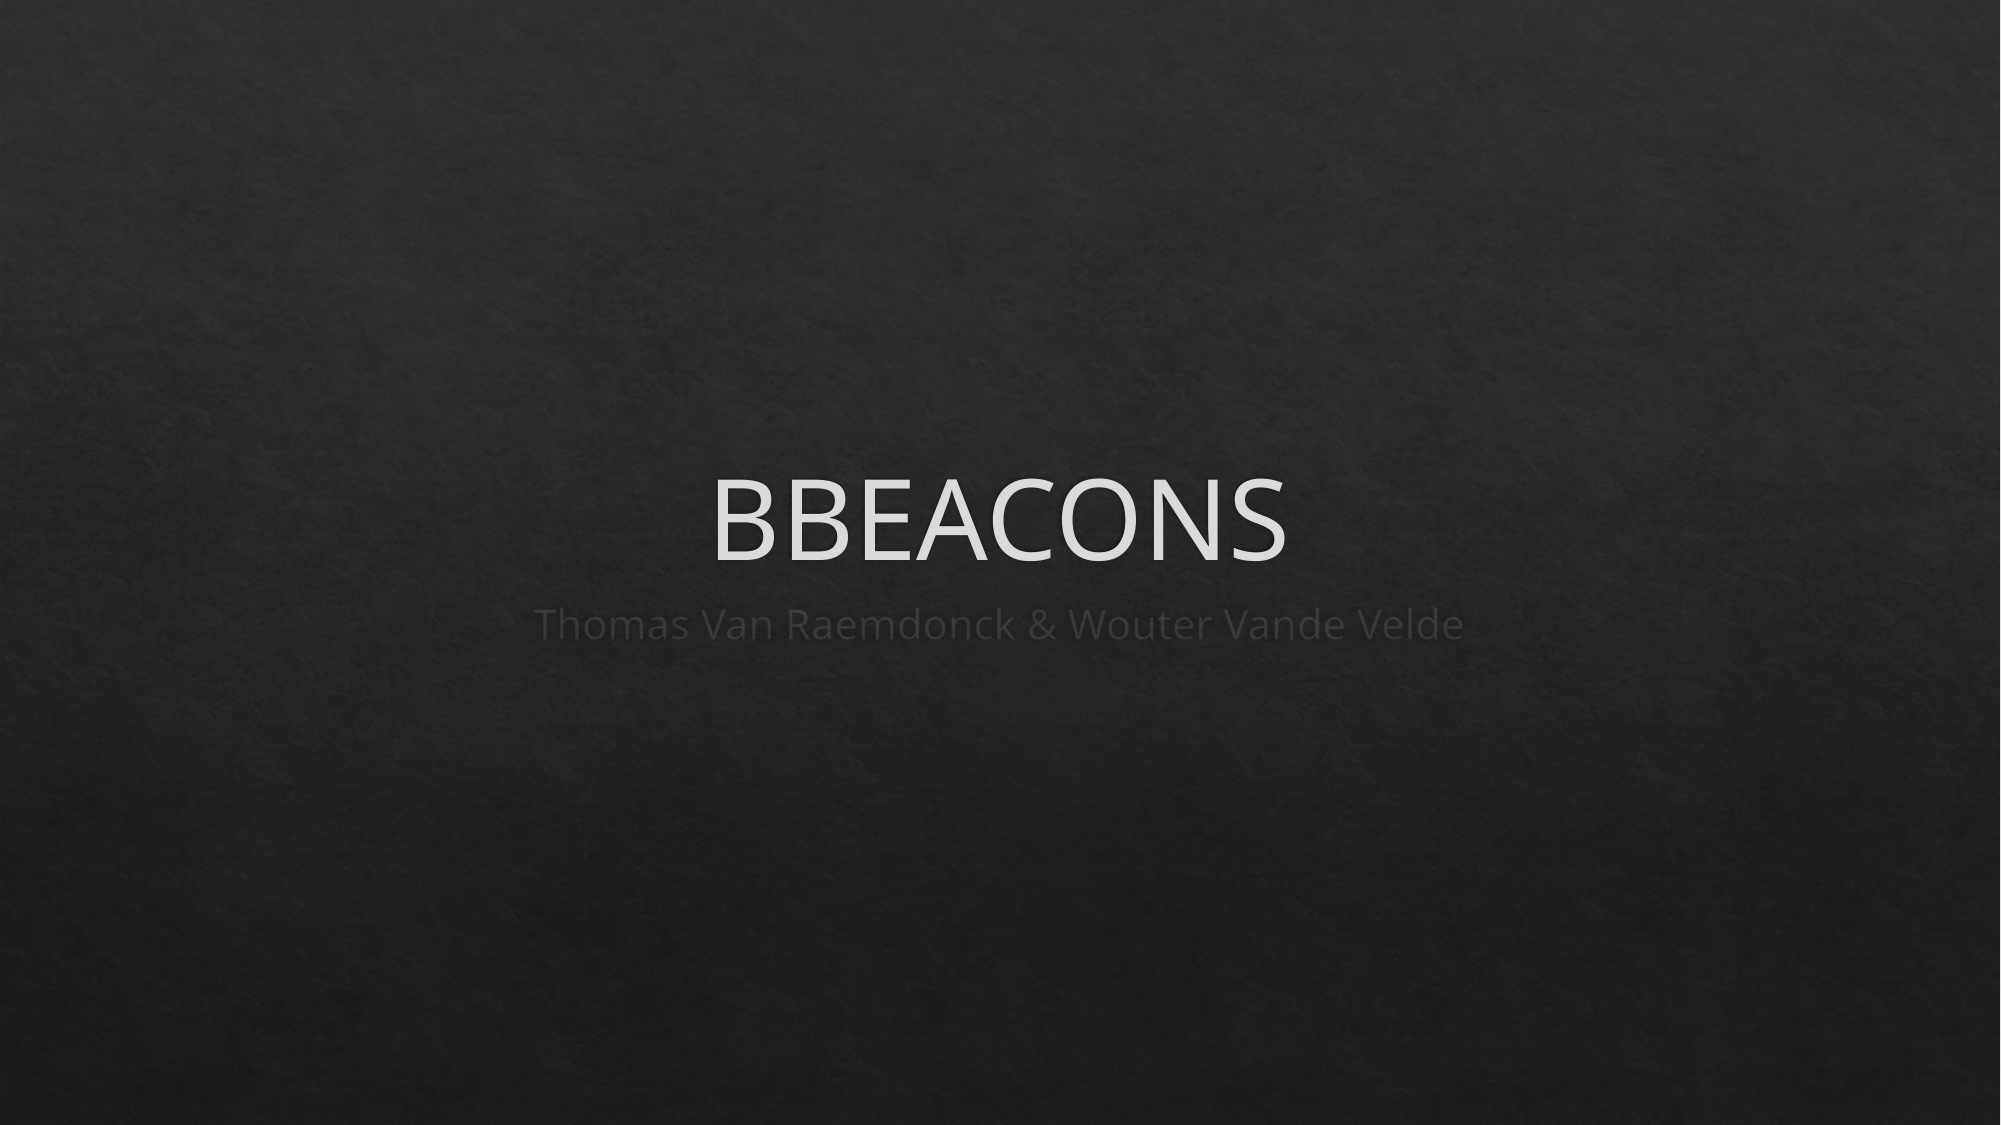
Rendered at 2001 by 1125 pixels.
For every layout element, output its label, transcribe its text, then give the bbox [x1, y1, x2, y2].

subtitle Thomas Van Raemdonck & Wouter Vande Velde [224, 590, 1774, 763]
title BBEACONS [224, 290, 1774, 587]
